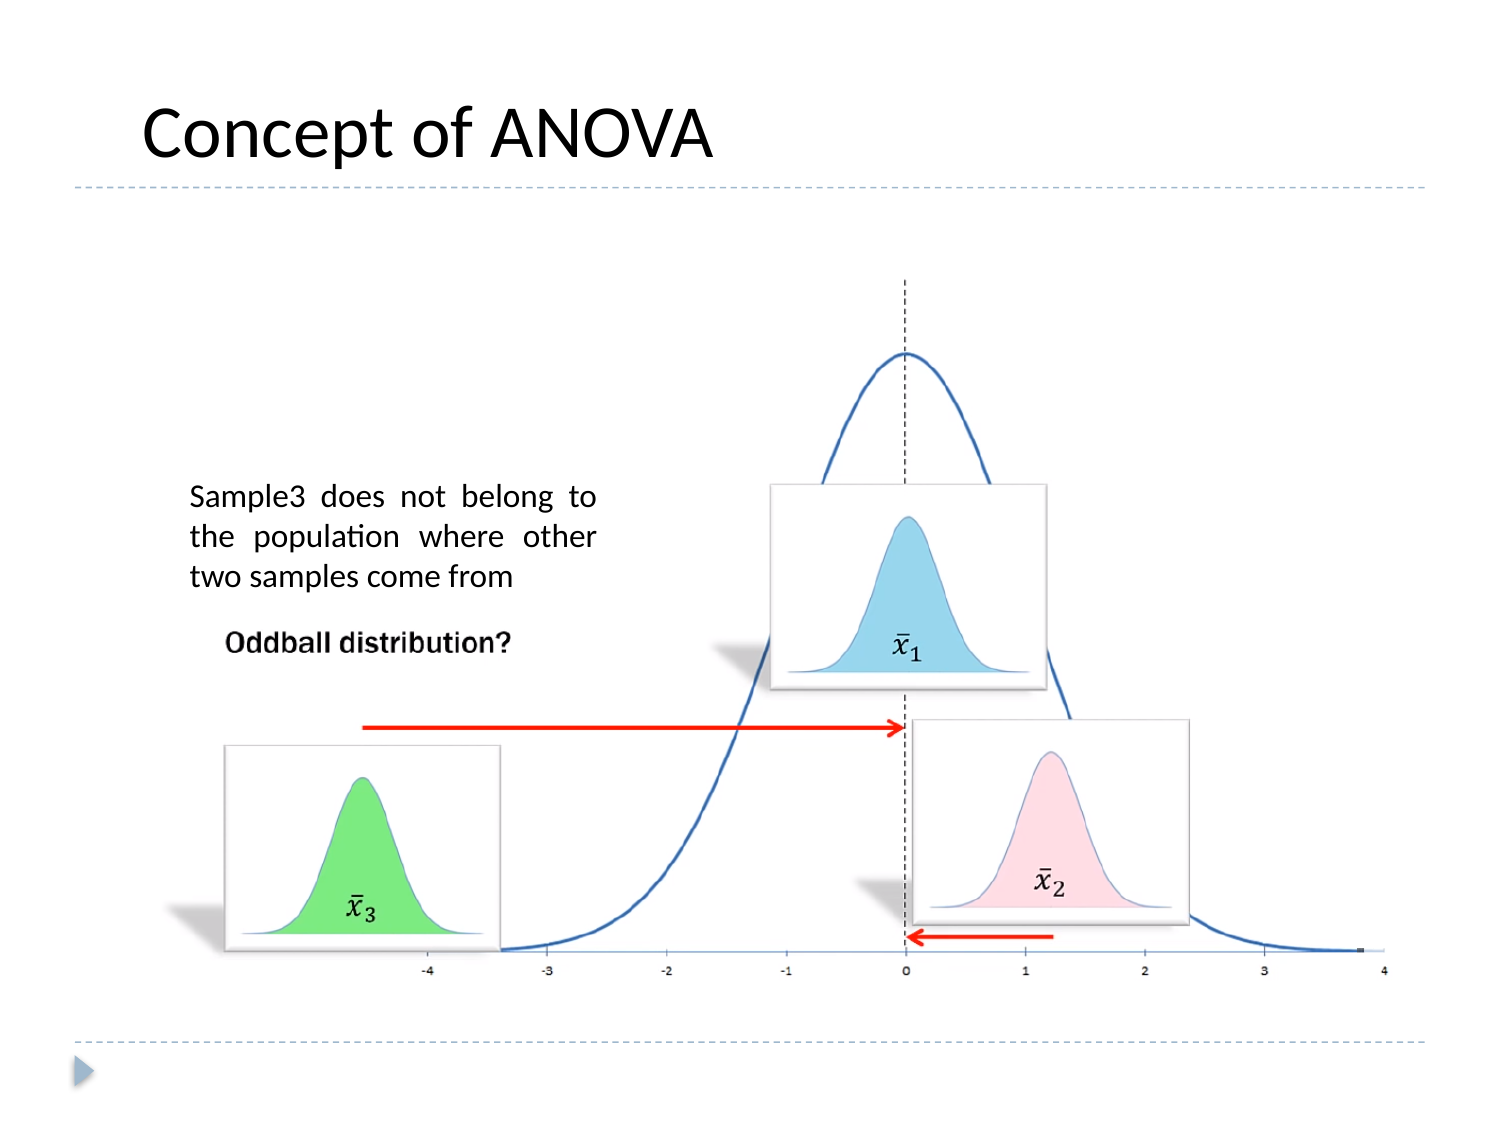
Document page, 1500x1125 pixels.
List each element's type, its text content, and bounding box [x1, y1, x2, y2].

picture [124, 261, 1394, 988]
text_box Concept of ANOVA [127, 74, 730, 180]
